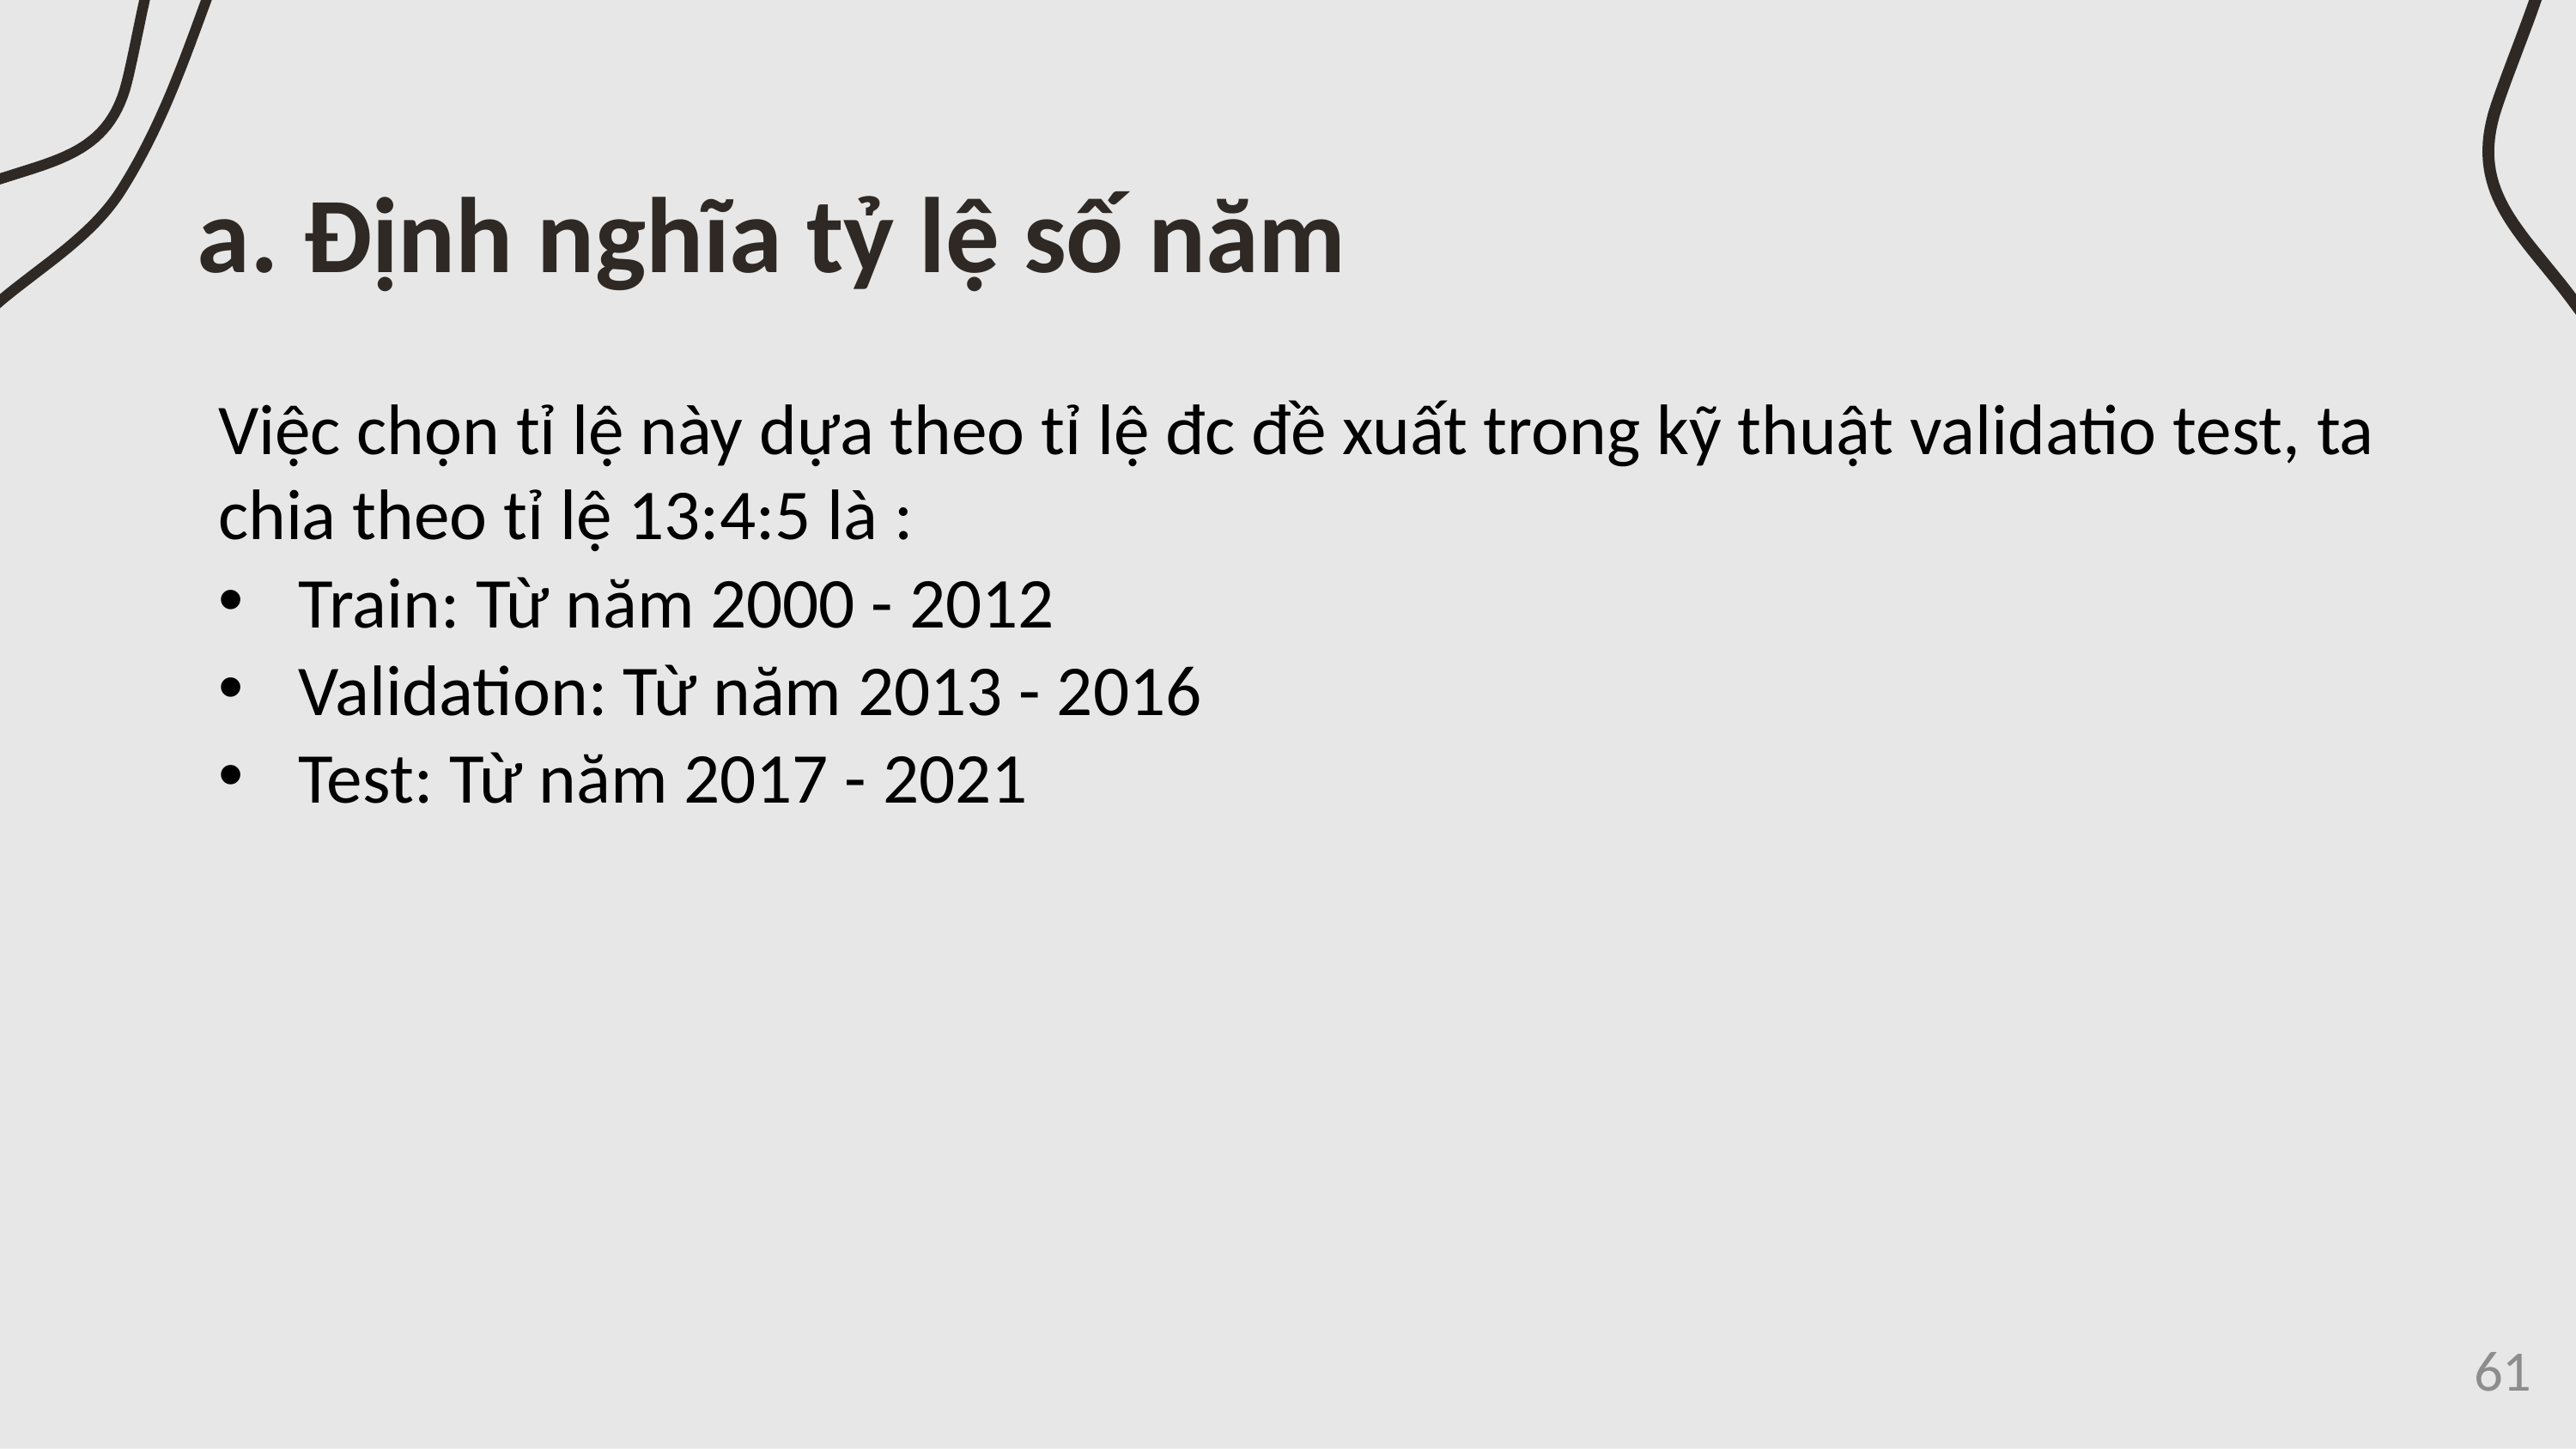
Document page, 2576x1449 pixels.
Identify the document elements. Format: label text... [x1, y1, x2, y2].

slide_number 61 [2468, 1346, 2540, 1449]
text_box Việc chọn tỉ lệ này dựa theo tỉ lệ đc đề xuất trong kỹ thuật validatio test, ta chia theo tỉ lệ 13:4:5 là : Train: Từ năm 2000 - 2012 Validation: Từ năm 2013 - 2016 Test: Từ năm 2017 - 2021 [216, 380, 2505, 817]
title a. Định nghĩa tỷ lệ số năm [195, 163, 2266, 408]
